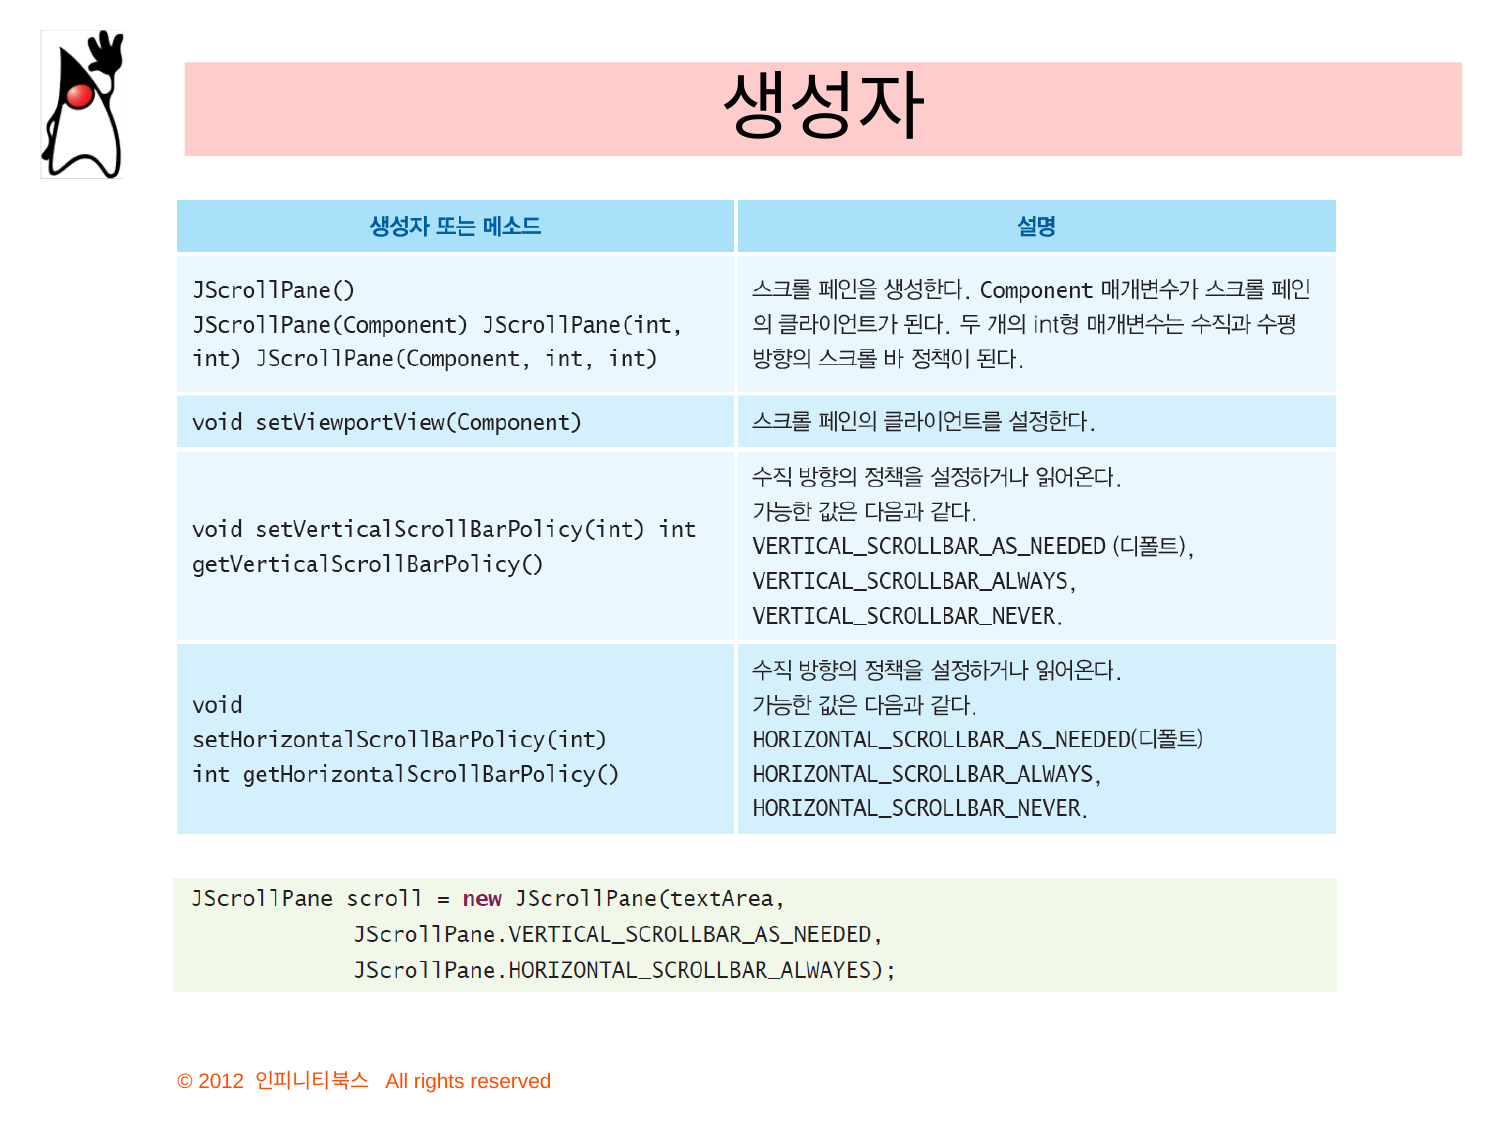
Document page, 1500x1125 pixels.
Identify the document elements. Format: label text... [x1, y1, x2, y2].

title 생성자 [184, 62, 1463, 157]
picture [39, 30, 124, 179]
picture [173, 197, 1338, 839]
picture [169, 876, 1339, 996]
